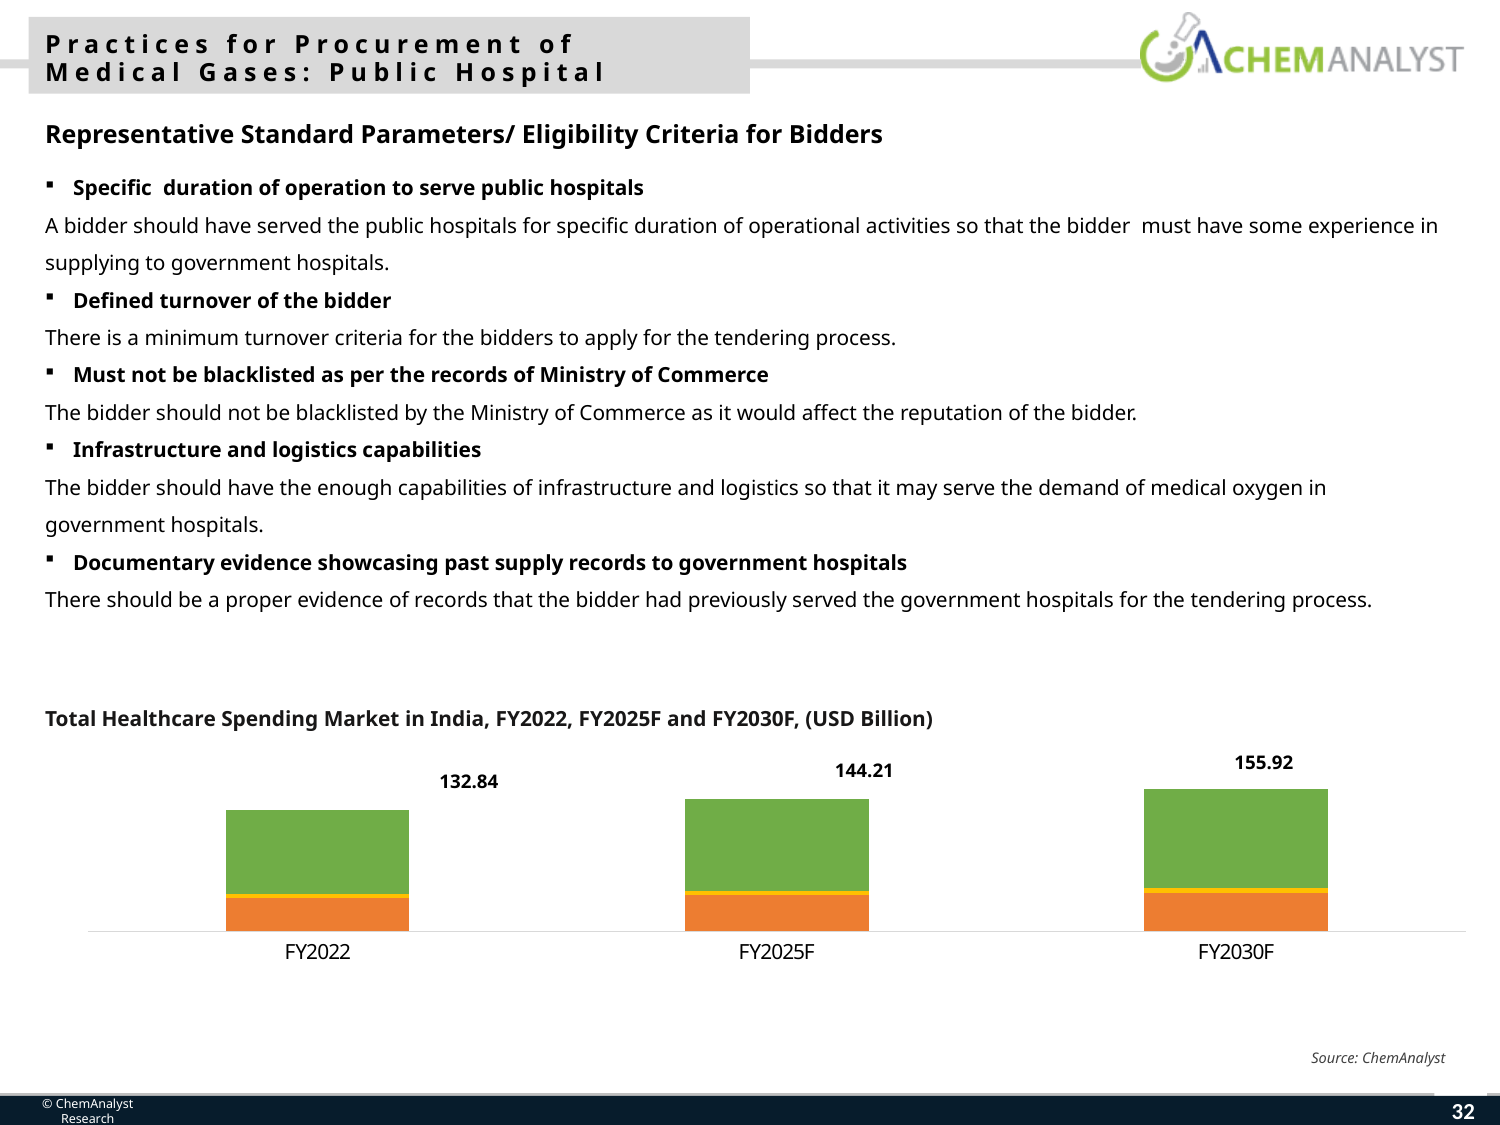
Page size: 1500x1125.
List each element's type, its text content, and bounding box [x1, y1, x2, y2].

text_box Practices for Procurement of Medical Gases: Public Hospital [30, 25, 743, 94]
picture [1140, 12, 1474, 99]
text_box Source: ChemAnalyst [725, 1041, 1461, 1075]
chart [30, 748, 1467, 1037]
text_box Specific duration of operation to serve public hospitals A bidder should have served the public hospitals for specific duration of operational activities so that the bidder must have some experience in supplying to government hospitals. Defined turnover of the bidder There is a minimum turnover criteria for the bidders to apply for the tendering process. Must not be blacklisted as per the records of Ministry of Commerce The bidder should not be blacklisted by the Ministry of Commerce as it would affect the reputation of the bidder. Infrastructure and logistics capabilities The bidder should have the enough capabilities of infrastructure and logistics so that it may serve the demand of medical oxygen in government hospitals. Documentary evidence showcasing past supply records to government hospitals There should be a proper evidence of records that the bidder had previously served the government hospitals for the tendering process. [30, 155, 1467, 620]
text_box Total Healthcare Spending Market in India, FY2022, FY2025F and FY2030F, (USD Billion) [30, 685, 1182, 738]
text_box Representative Standard Parameters/ Eligibility Criteria for Bidders [30, 110, 1467, 155]
